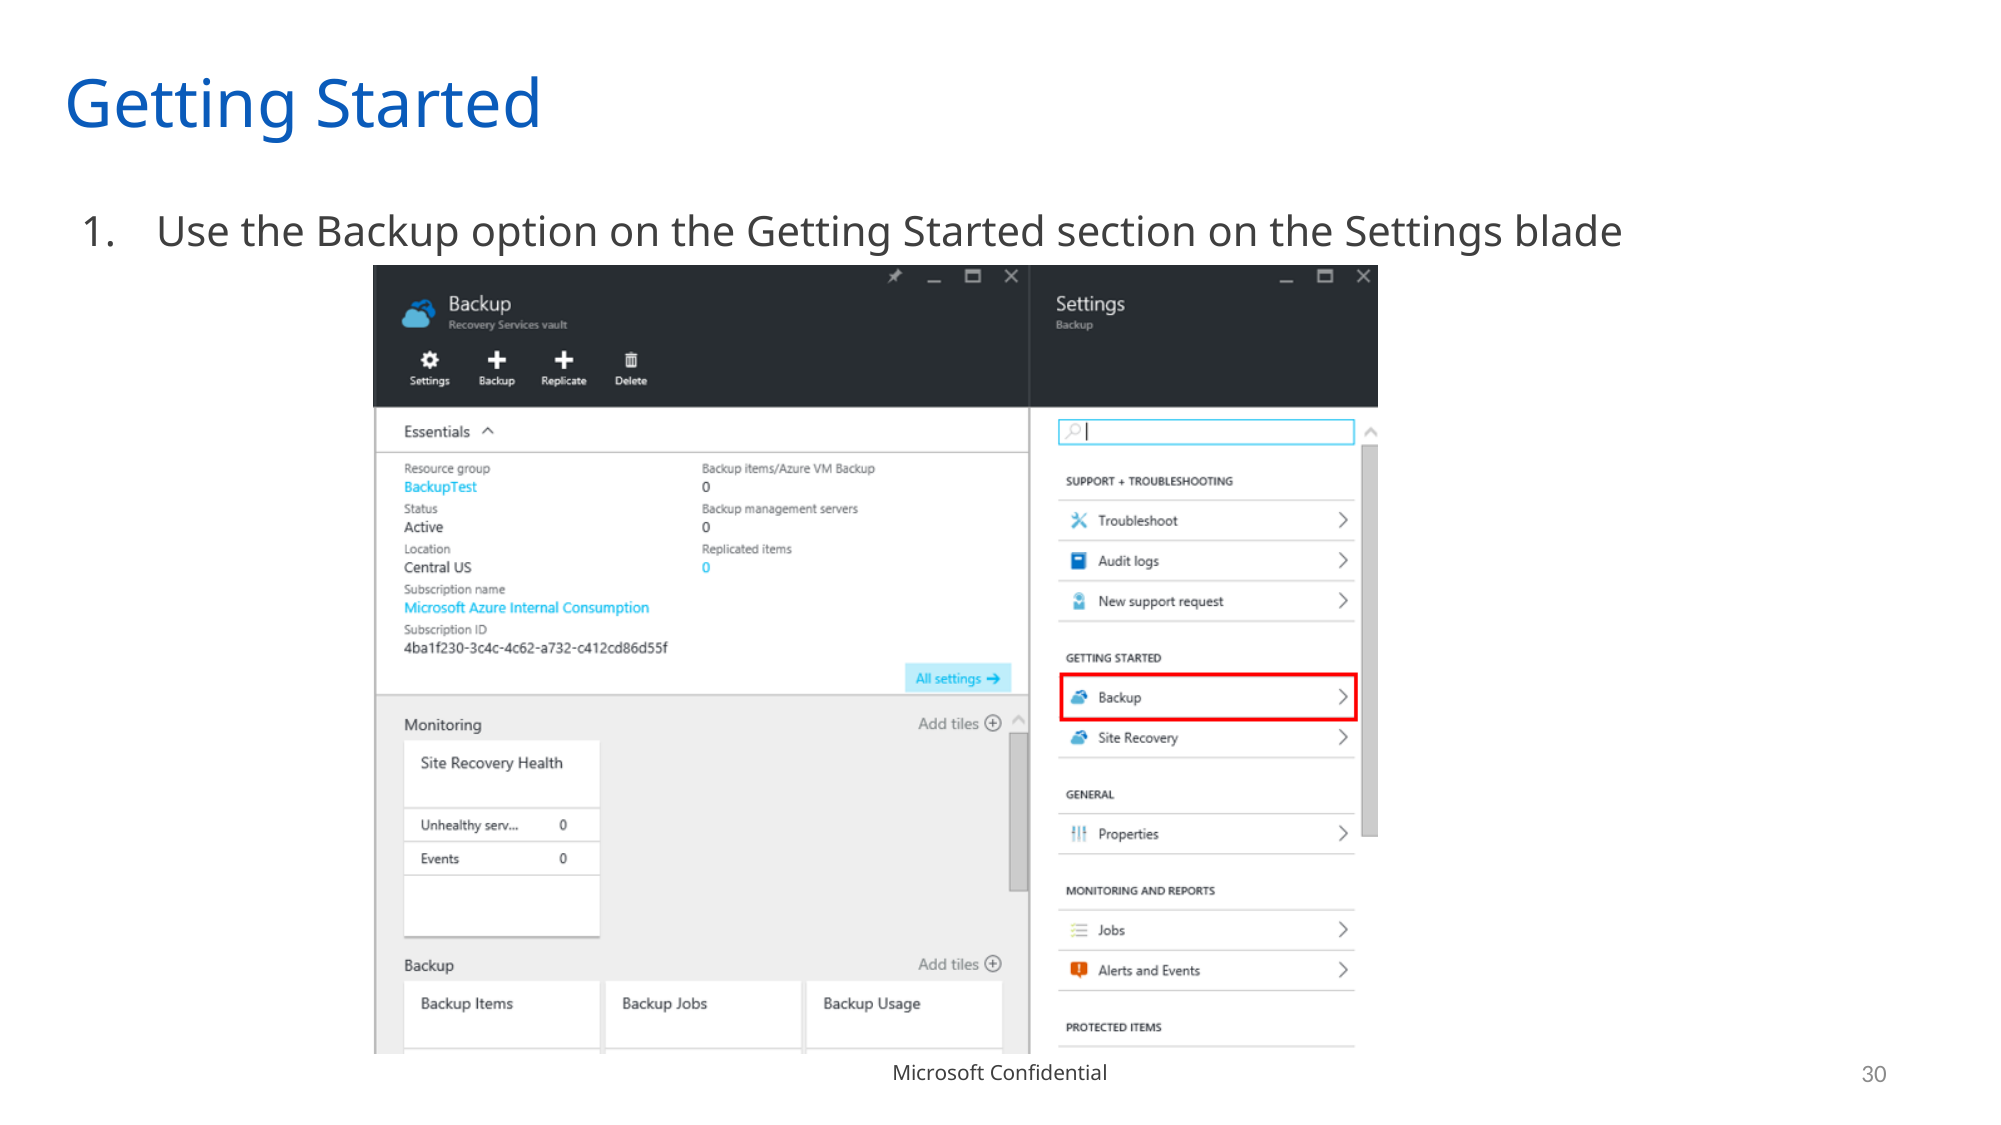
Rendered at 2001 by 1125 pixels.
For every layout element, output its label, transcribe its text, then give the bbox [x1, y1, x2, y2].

picture [373, 265, 1379, 1054]
slide_number 30 [1451, 1042, 1902, 1103]
title Getting Started [49, 49, 1899, 162]
list Use the Backup option on the Getting Started section on the Settings blade [66, 187, 1899, 1001]
